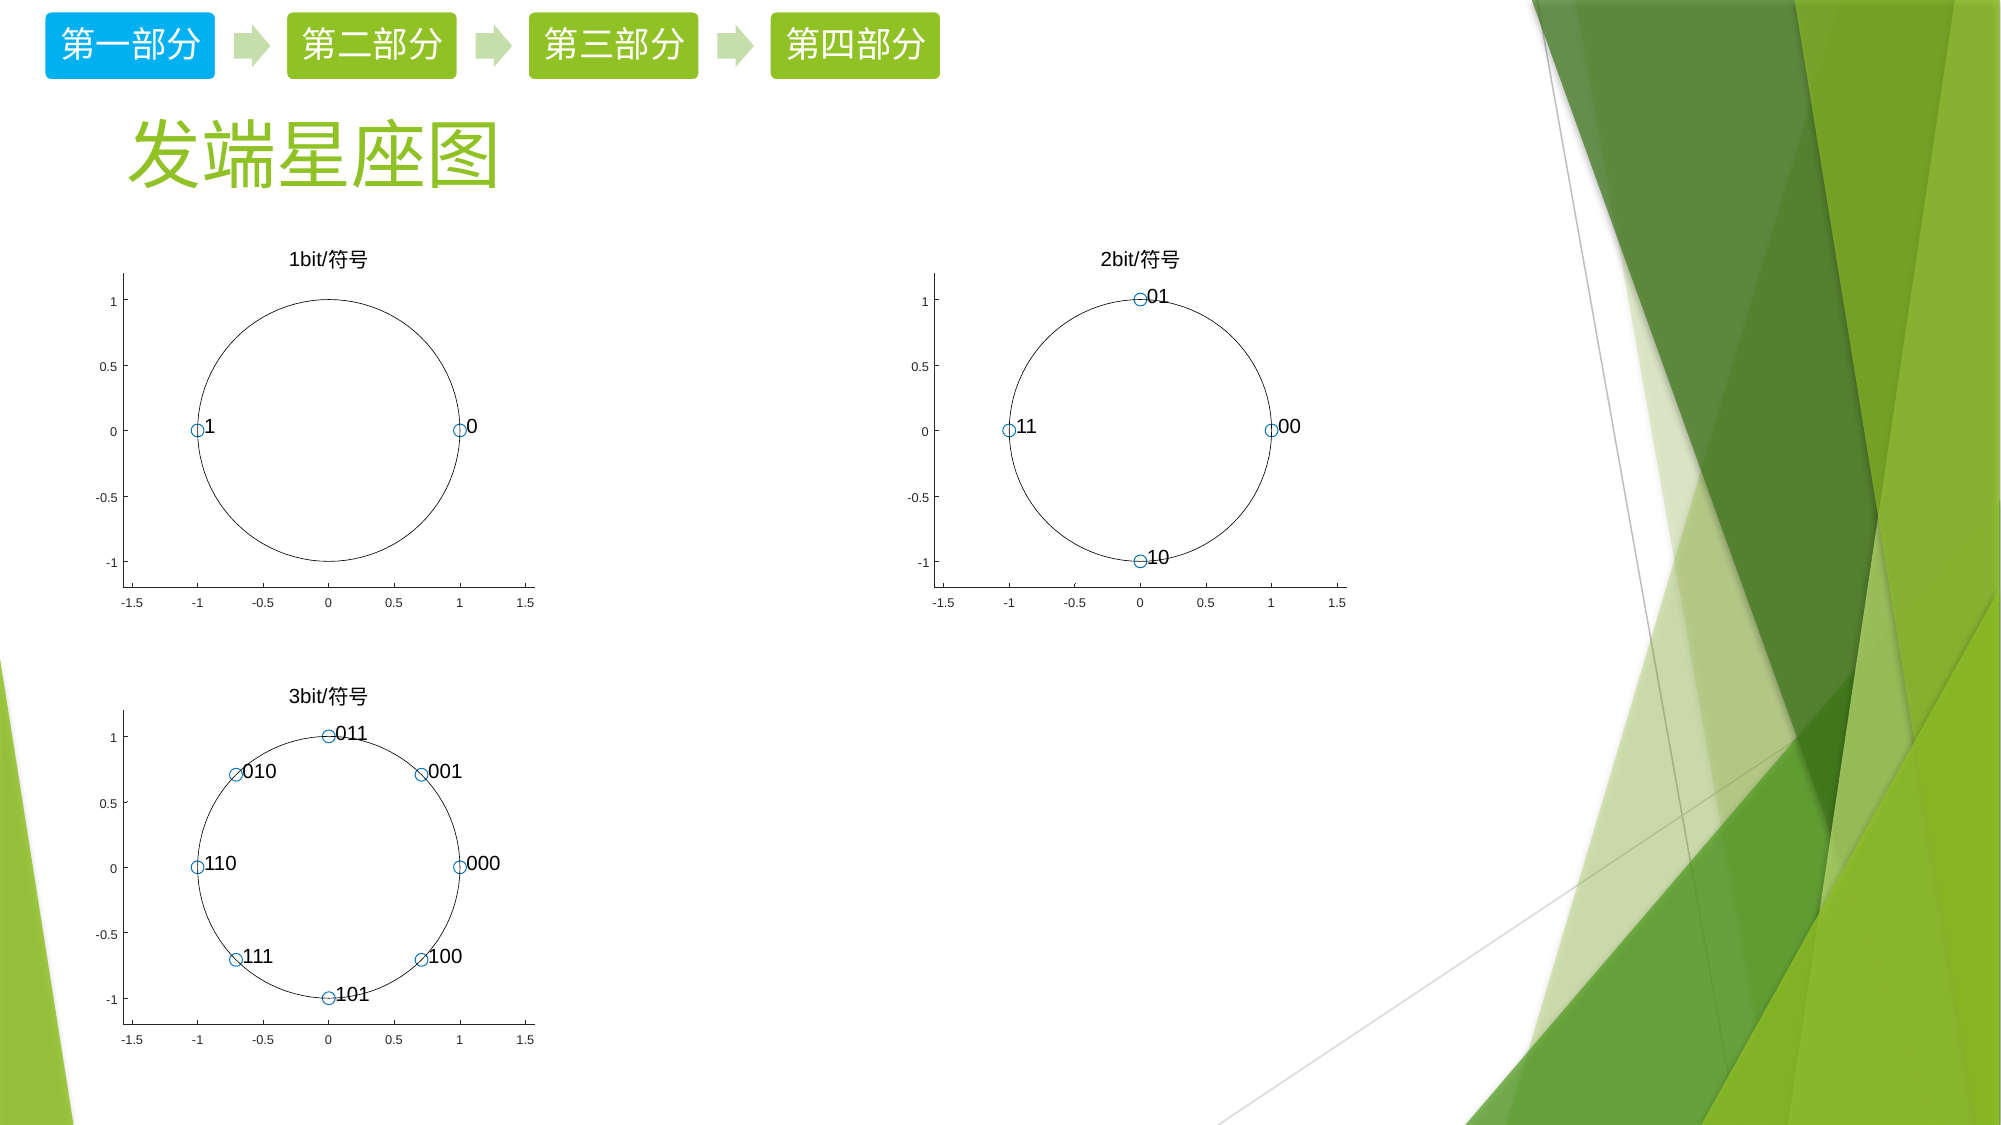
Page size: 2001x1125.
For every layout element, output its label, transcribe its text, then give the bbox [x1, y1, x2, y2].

title 发端星座图 [111, 99, 1522, 203]
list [0, 203, 1624, 1125]
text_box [42, 10, 943, 82]
